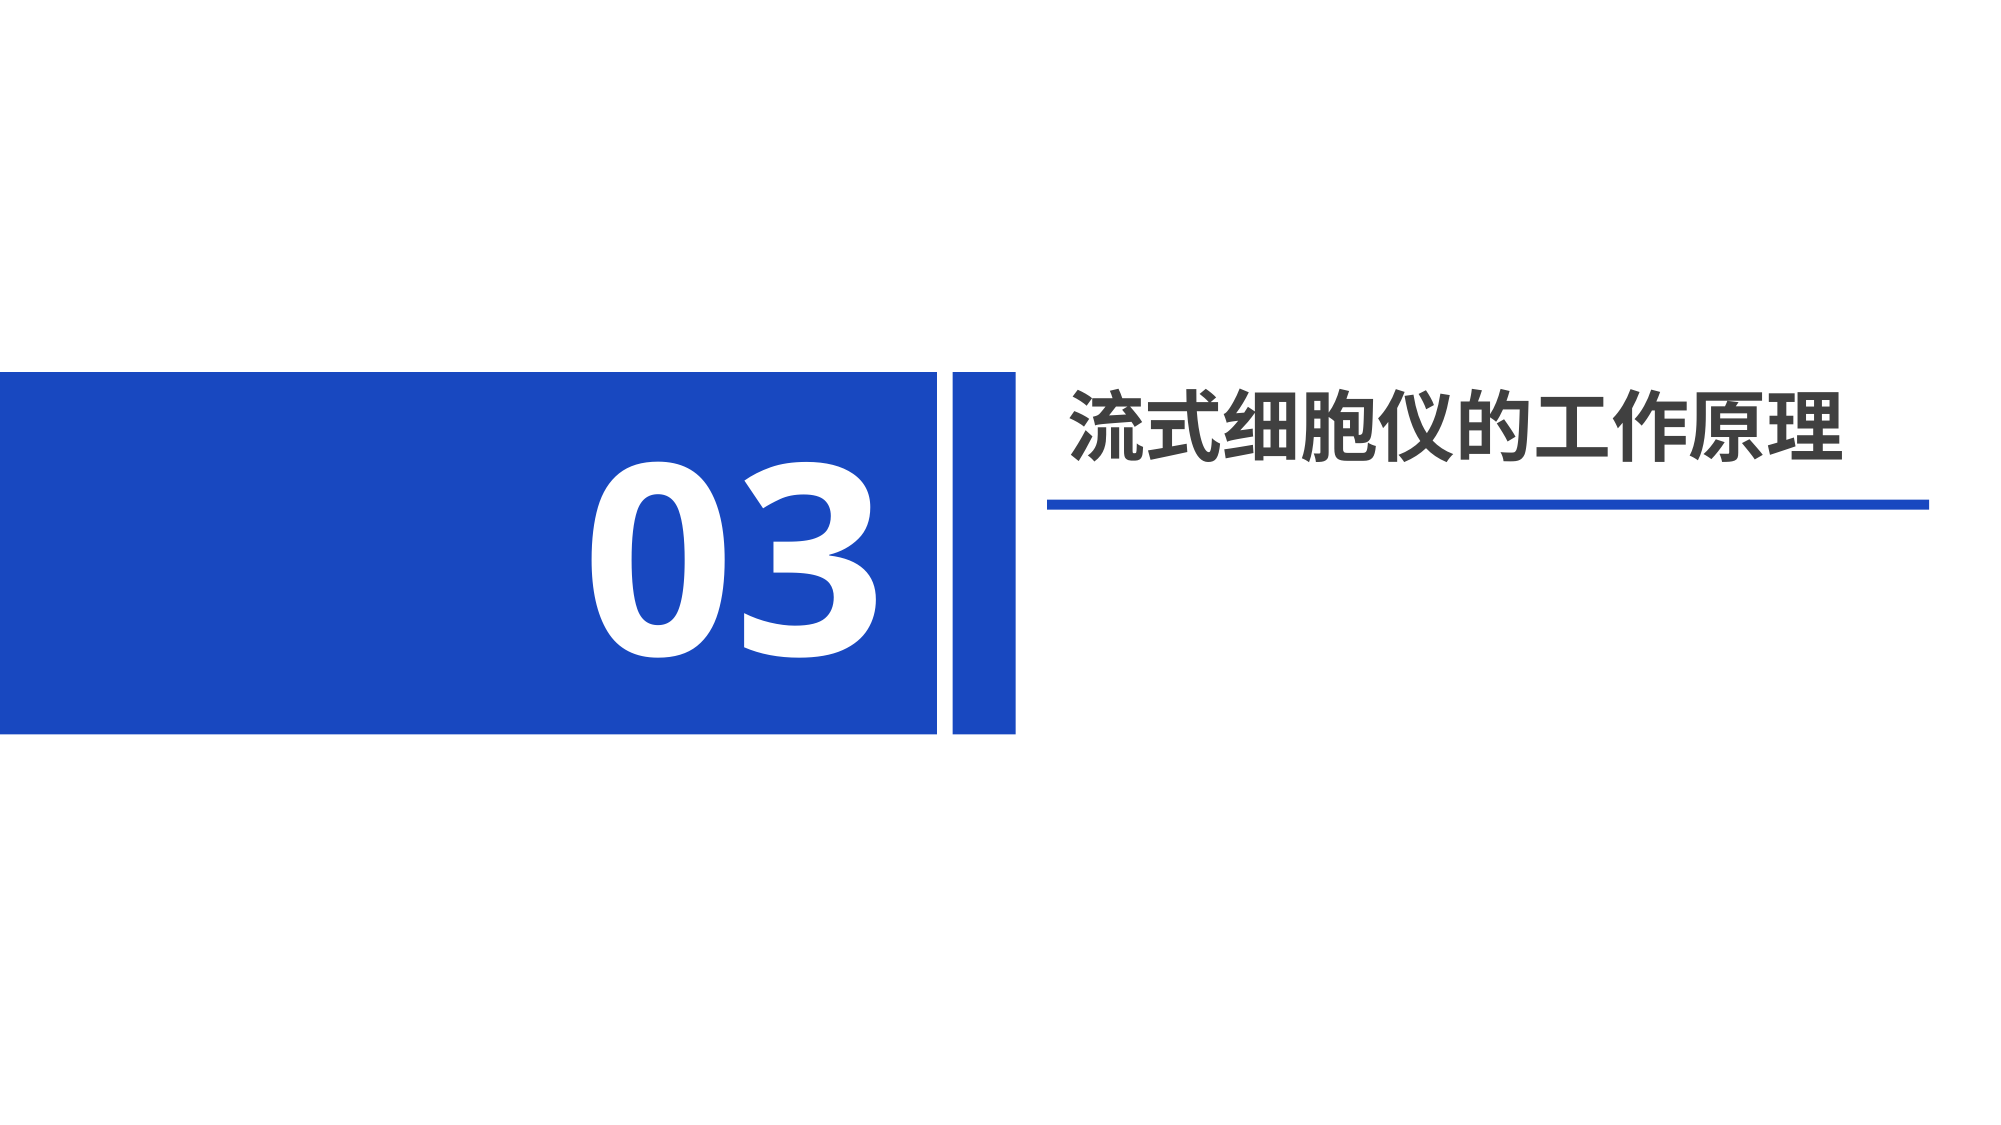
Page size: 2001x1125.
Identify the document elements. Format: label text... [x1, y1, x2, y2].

text_box 流式细胞仪的工作原理 [1047, 377, 1963, 472]
text_box [1057, 499, 1845, 799]
text_box 03 [567, 381, 903, 717]
text_box [0, 371, 938, 735]
text_box [952, 371, 1017, 735]
text_box [1047, 499, 1057, 510]
text_box [1845, 499, 1930, 510]
